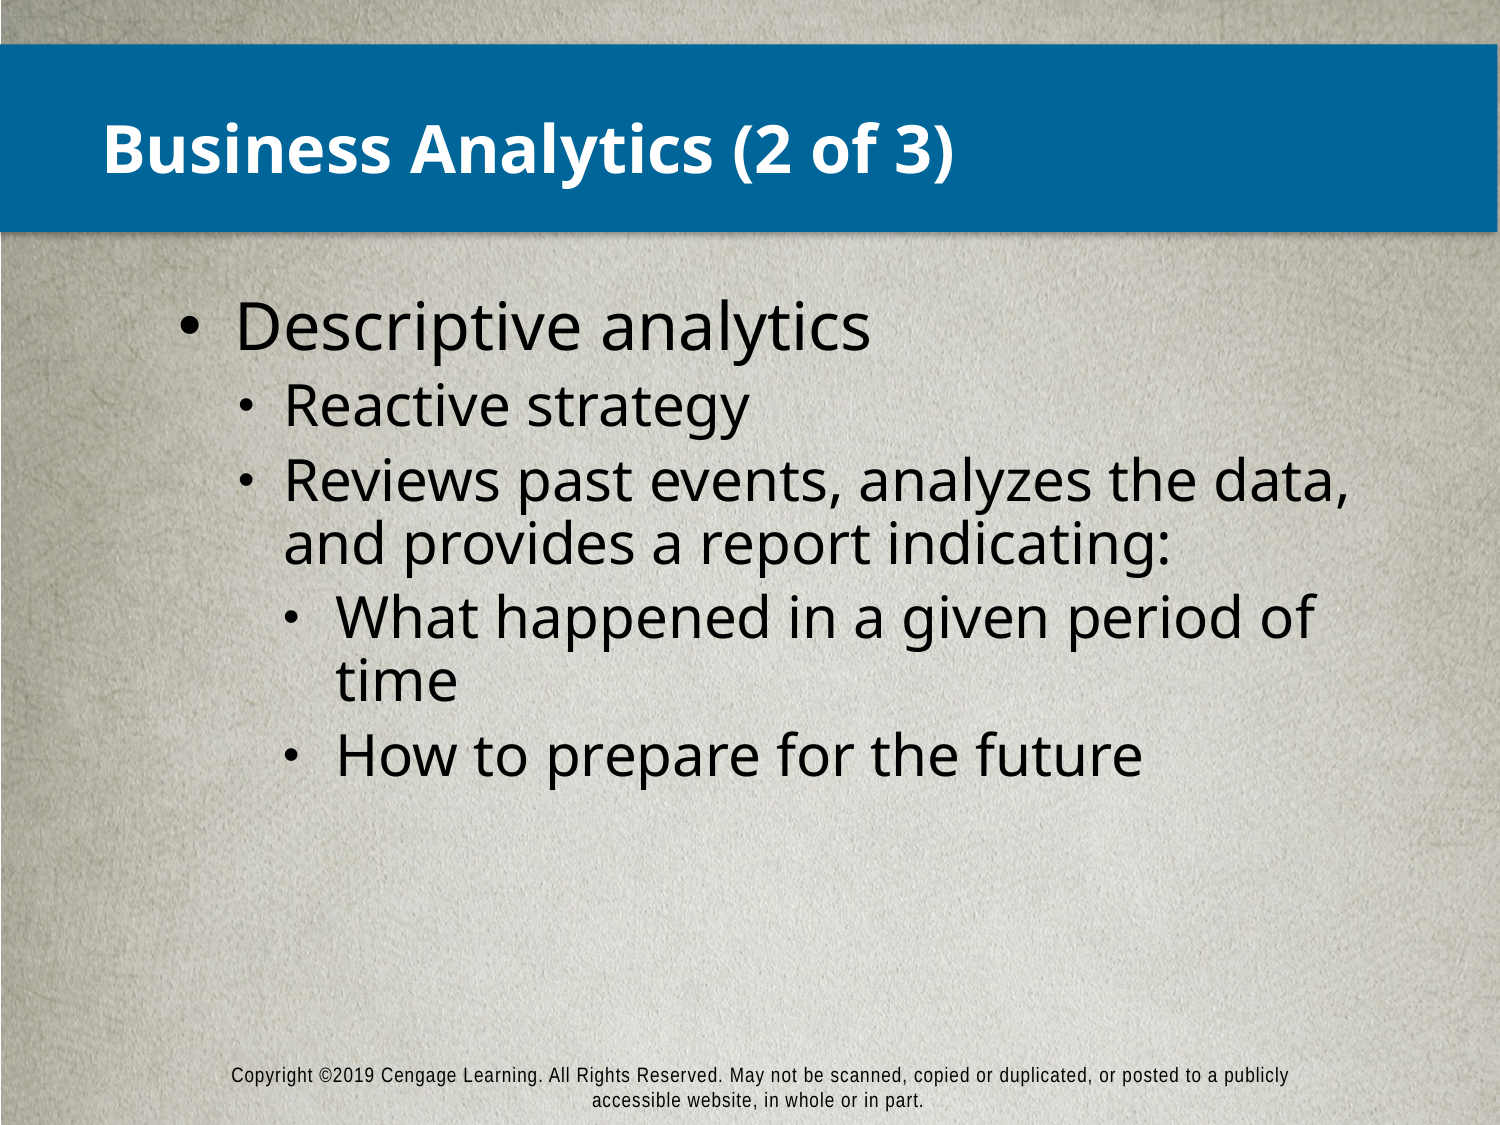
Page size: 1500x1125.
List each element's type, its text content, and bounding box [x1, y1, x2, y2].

list Descriptive analytics Reactive strategy Reviews past events, analyzes the data, and provides a report indicating: What happened in a given period of time How to prepare for the future [163, 285, 1447, 945]
title Business Analytics (2 of 3) [86, 75, 1437, 220]
picture [2, 0, 1499, 1125]
